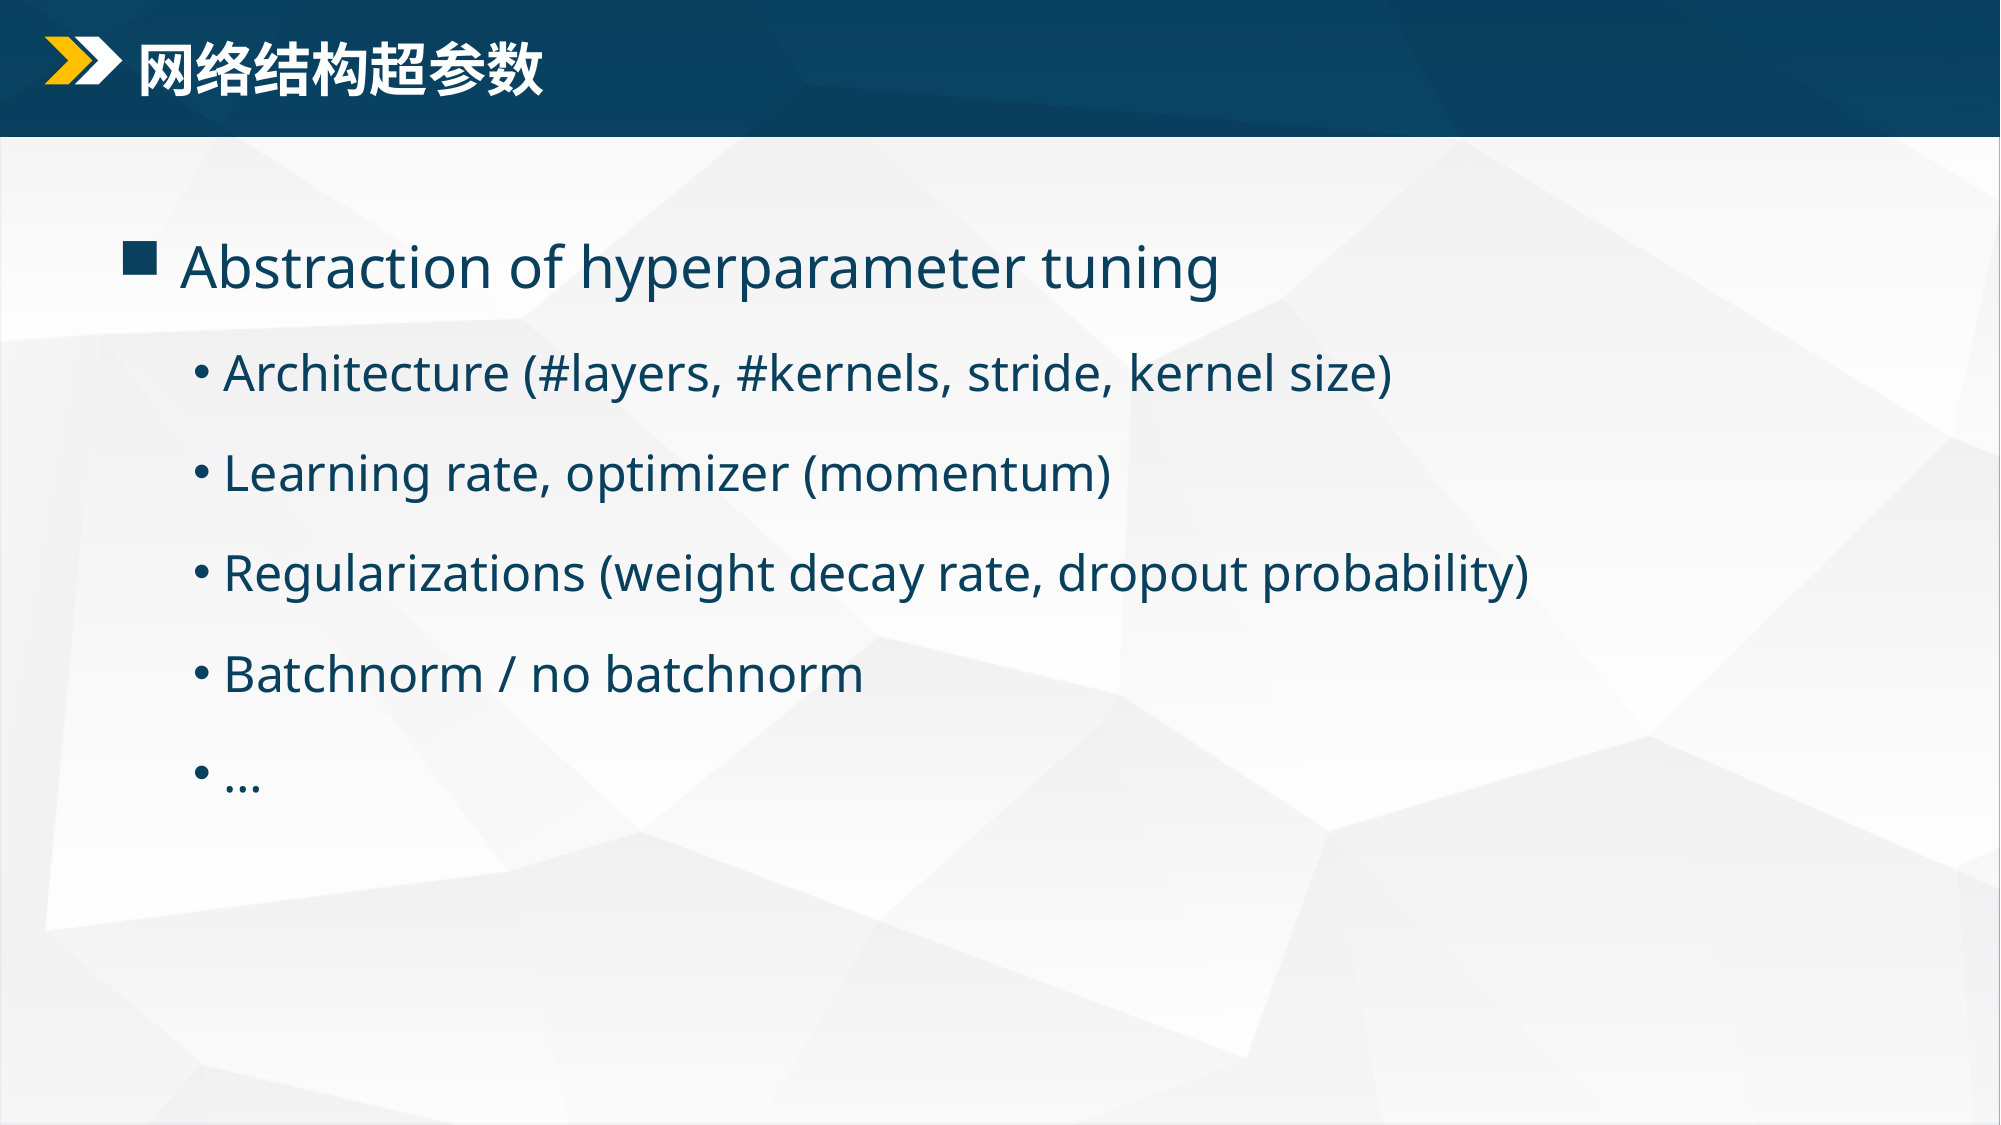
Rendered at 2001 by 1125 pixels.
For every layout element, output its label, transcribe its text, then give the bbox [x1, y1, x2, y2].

picture [0, 0, 2000, 1125]
title 网络结构超参数 [122, 33, 1755, 124]
list Abstraction of hyperparameter tuning Architecture (#layers, #kernels, stride, kernel size) Learning rate, optimizer (momentum) Regularizations (weight decay rate, dropout probability) Batchnorm / no batchnorm … [103, 188, 1868, 1048]
